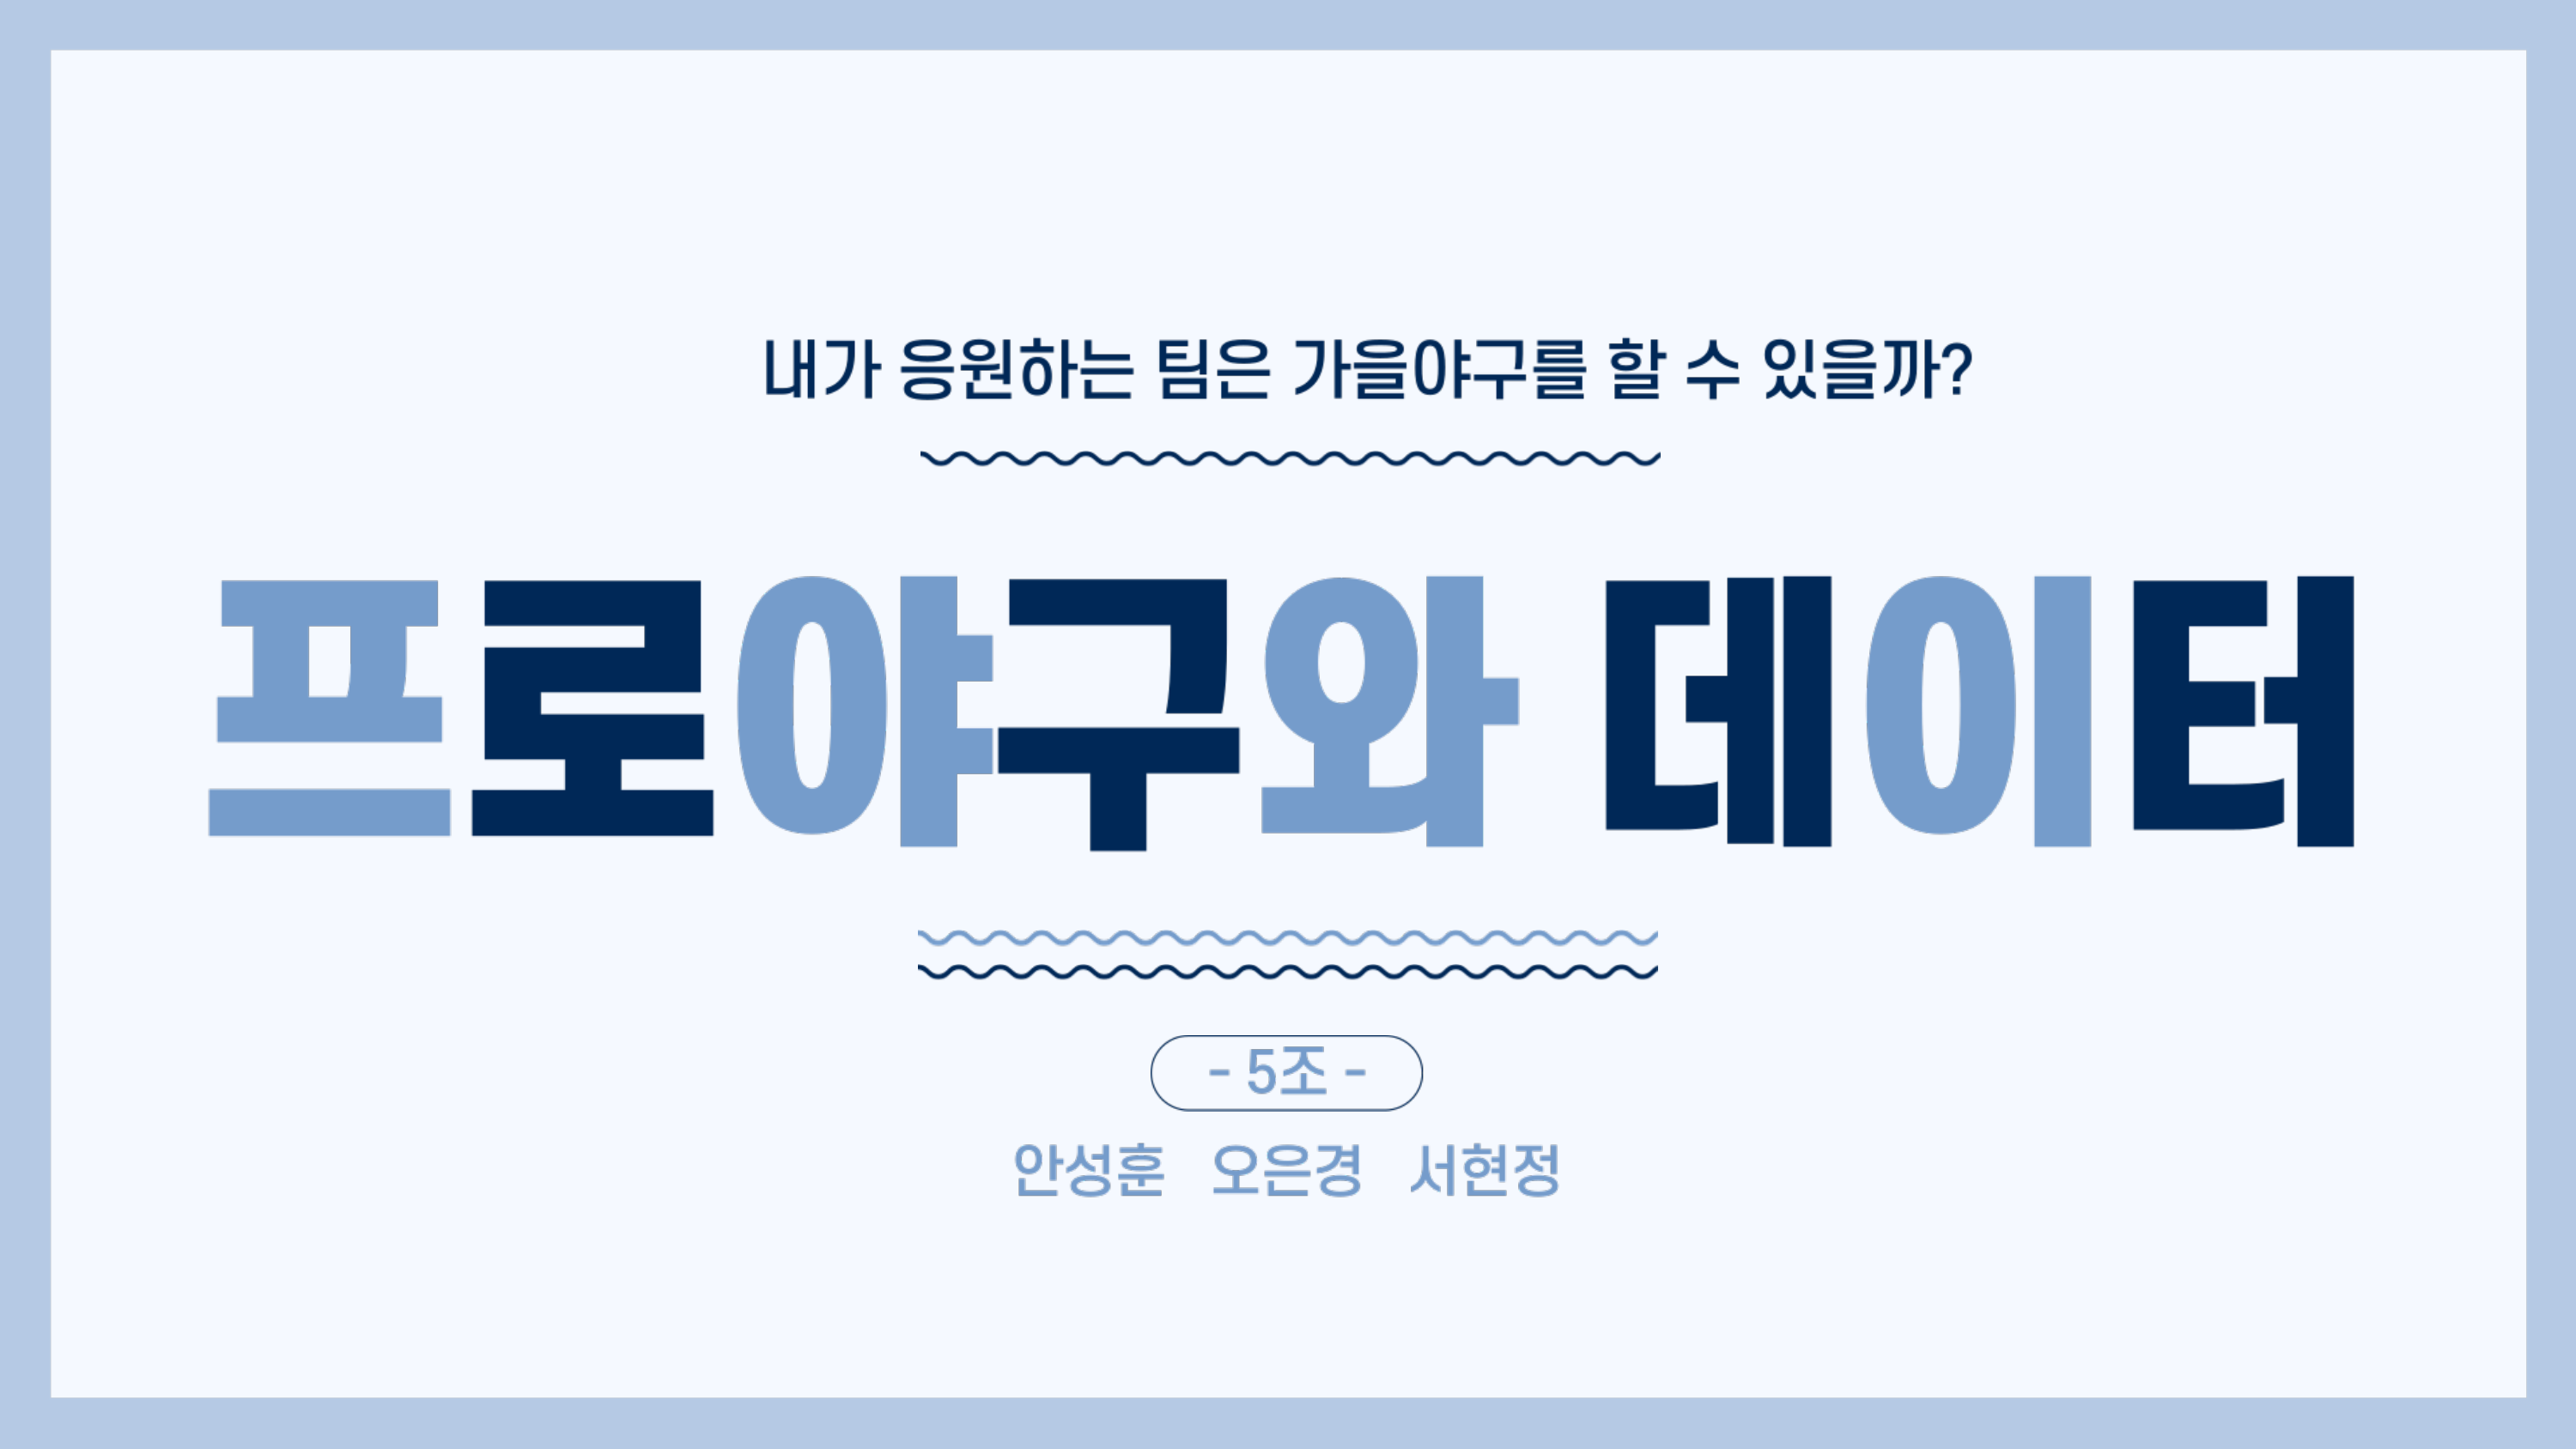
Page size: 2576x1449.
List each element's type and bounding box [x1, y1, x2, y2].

text_box [0, 0, 2576, 1449]
picture [734, 314, 2004, 443]
text_box [918, 930, 1658, 948]
picture [147, 468, 2510, 1234]
text_box [918, 963, 1658, 981]
text_box [920, 451, 1661, 468]
text_box [1151, 1034, 1425, 1112]
